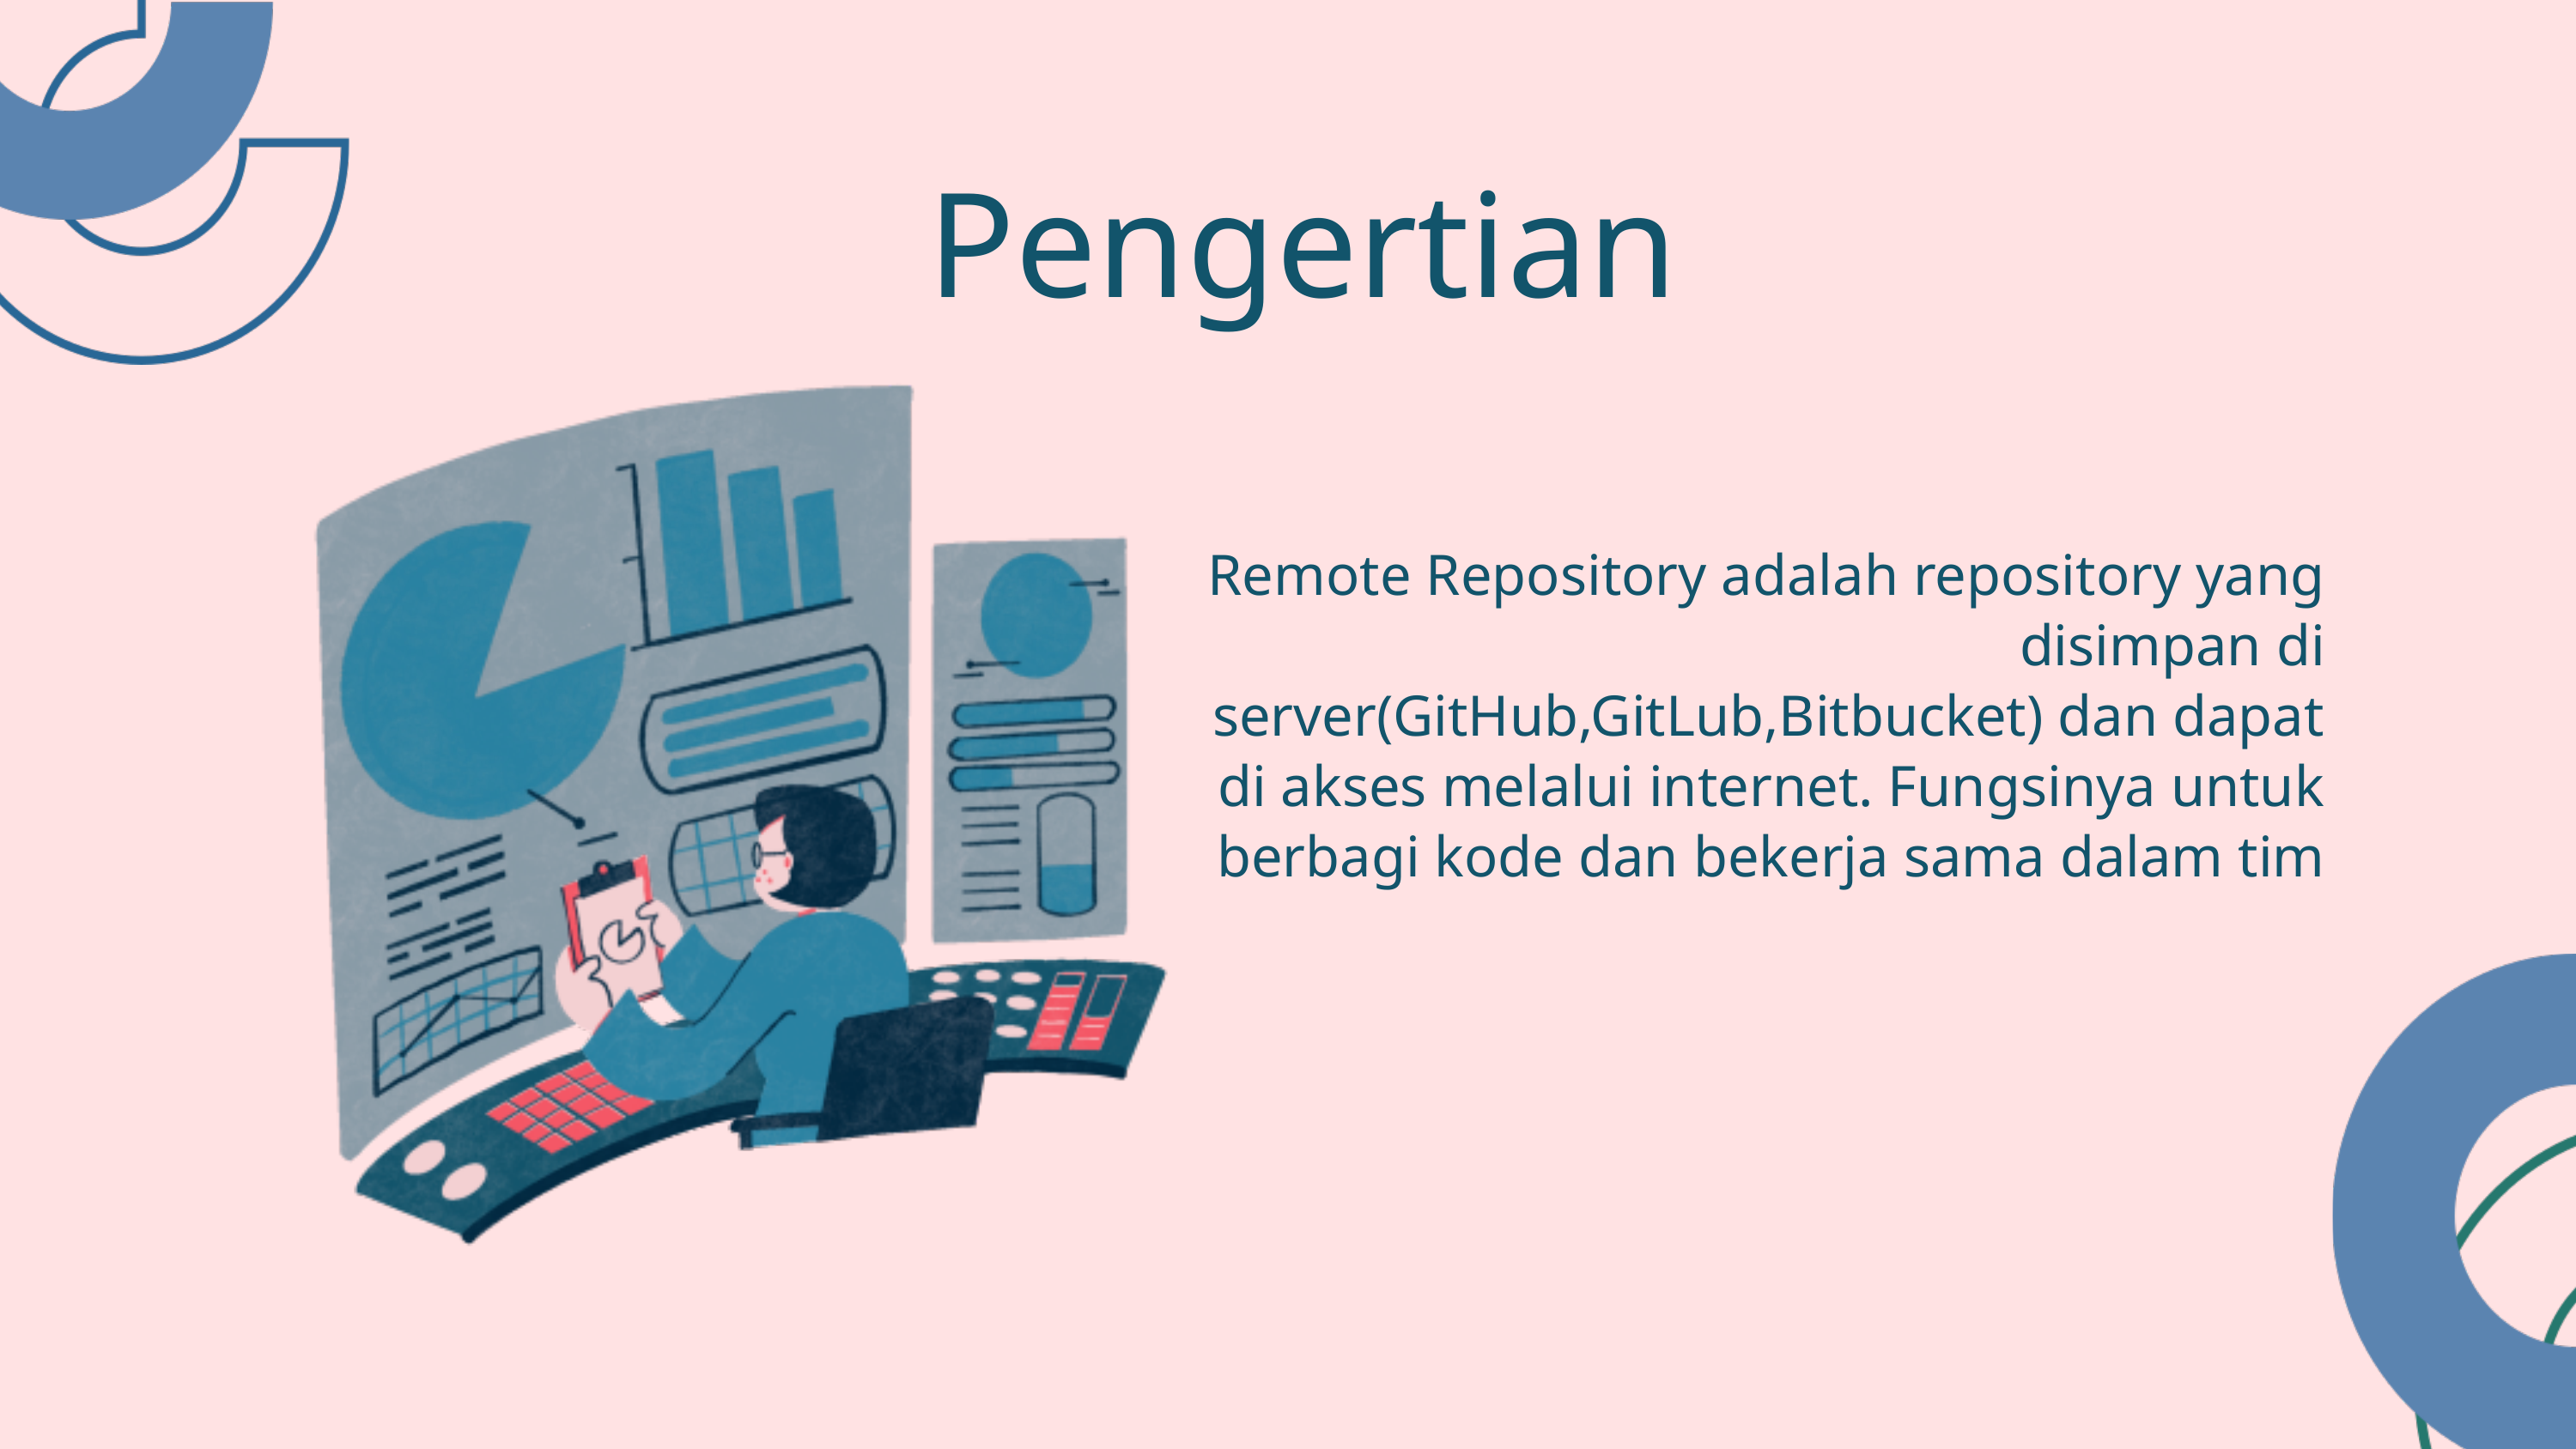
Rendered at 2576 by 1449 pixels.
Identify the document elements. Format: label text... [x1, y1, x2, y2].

text_box Pengertian [746, 123, 1899, 327]
text_box Remote Repository adalah repository yang disimpan di server(GitHub,GitLub,Bitbucket) dan dapat di akses melalui internet. Fungsinya untuk berbagi kode dan bekerja sama dalam tim [1203, 536, 2325, 888]
text_box [0, 0, 349, 365]
text_box [290, 364, 1203, 1274]
text_box [2332, 954, 2576, 1449]
